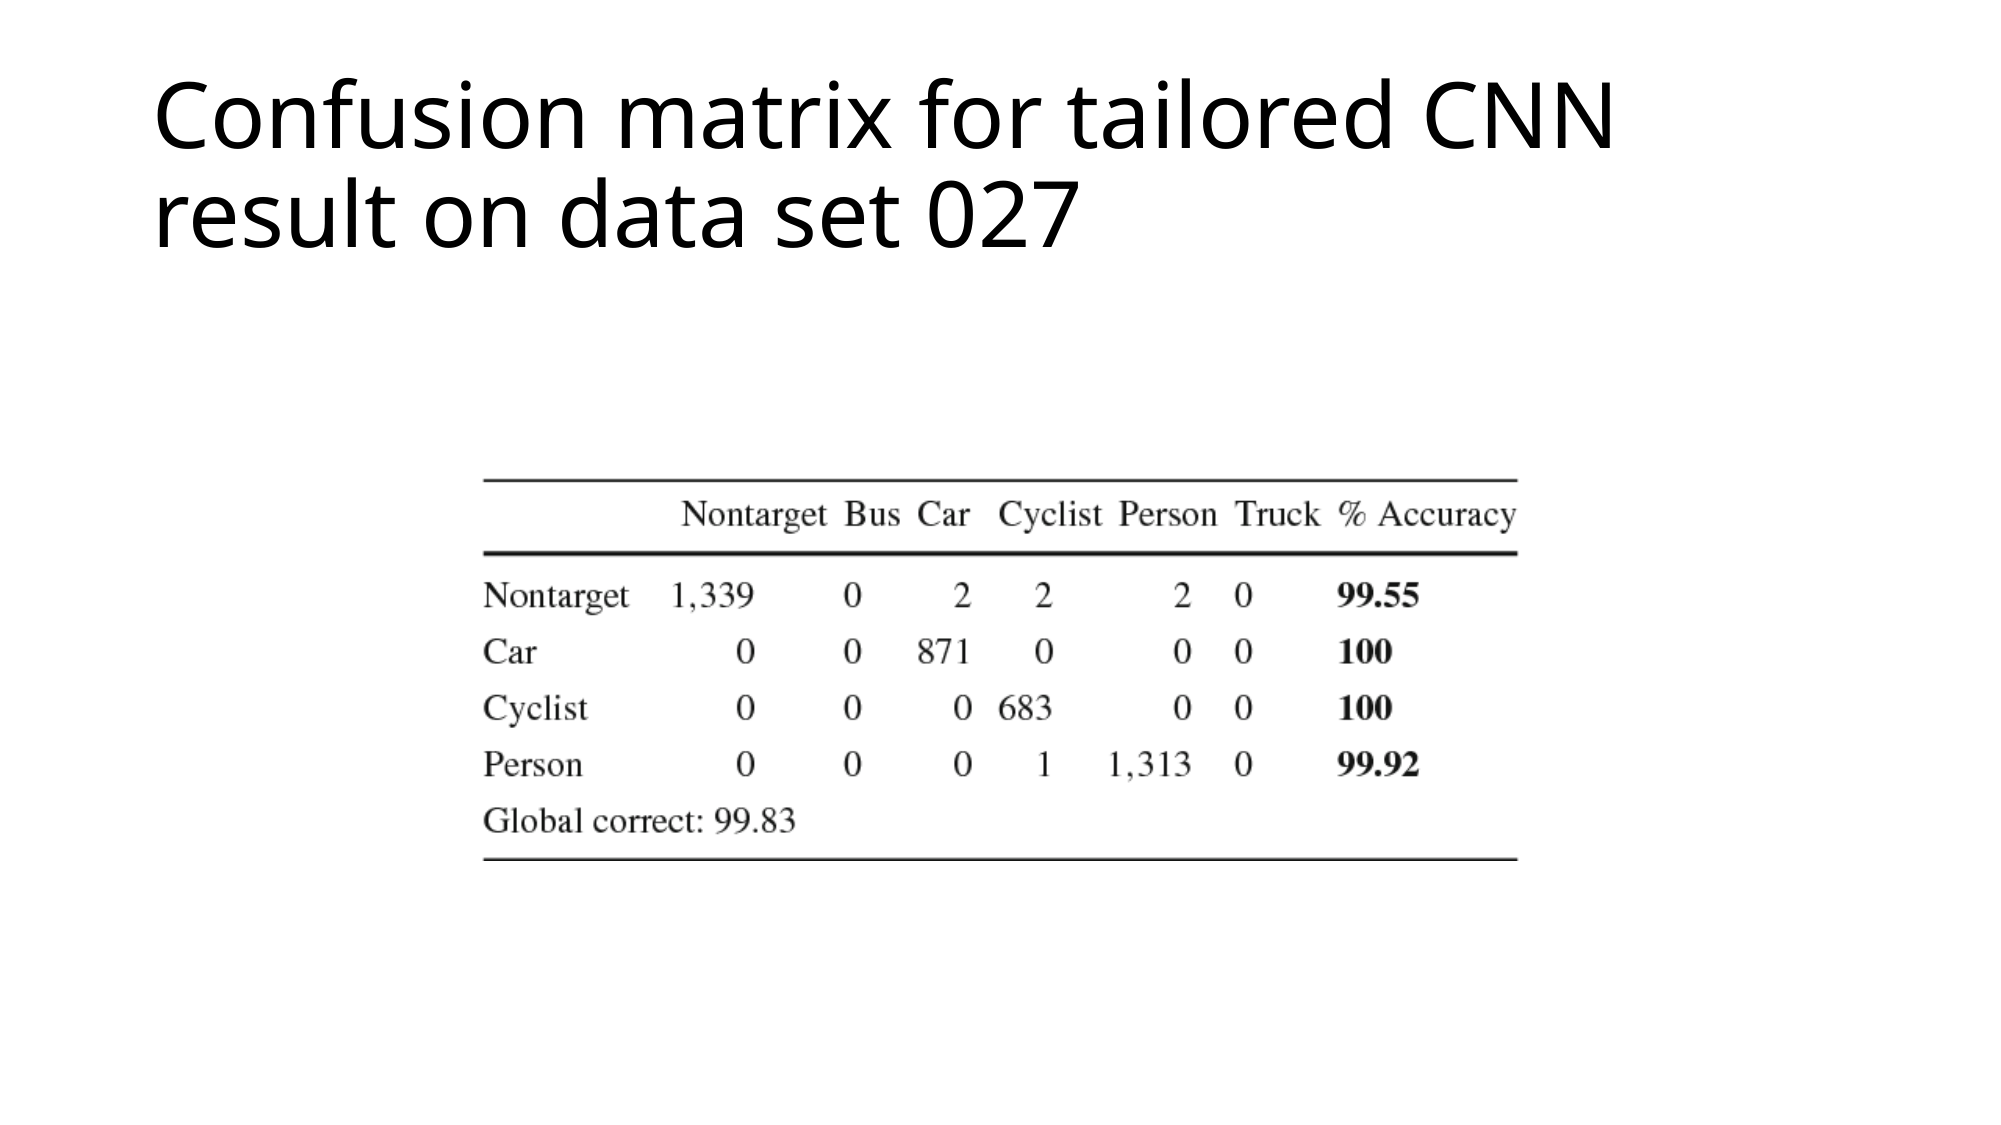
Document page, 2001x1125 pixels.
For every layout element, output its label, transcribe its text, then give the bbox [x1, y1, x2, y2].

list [481, 471, 1519, 861]
title Confusion matrix for tailored CNN result on data set 027 [137, 59, 1863, 278]
